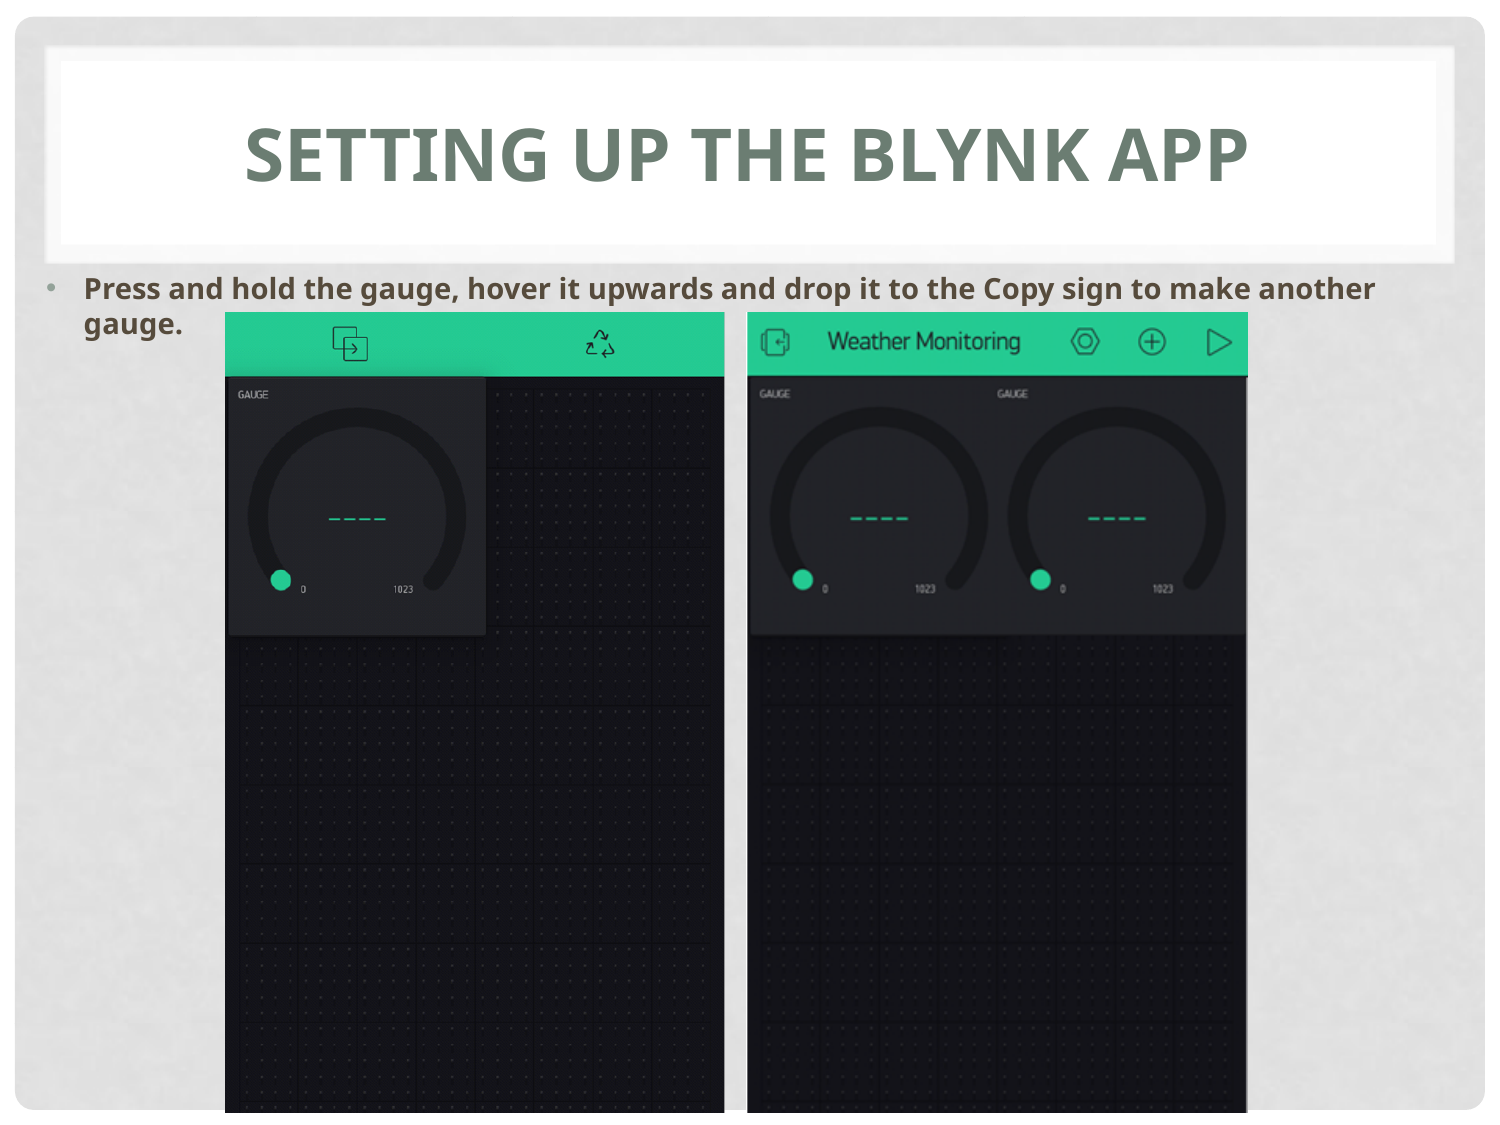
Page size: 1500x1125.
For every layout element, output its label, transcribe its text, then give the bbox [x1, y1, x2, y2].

picture [746, 311, 1249, 1113]
title Setting Up the Blynk app [69, 66, 1425, 238]
list Press and hold the gauge, hover it upwards and drop it to the Copy sign to make another gauge. [12, 262, 1488, 1113]
picture [224, 312, 726, 1113]
